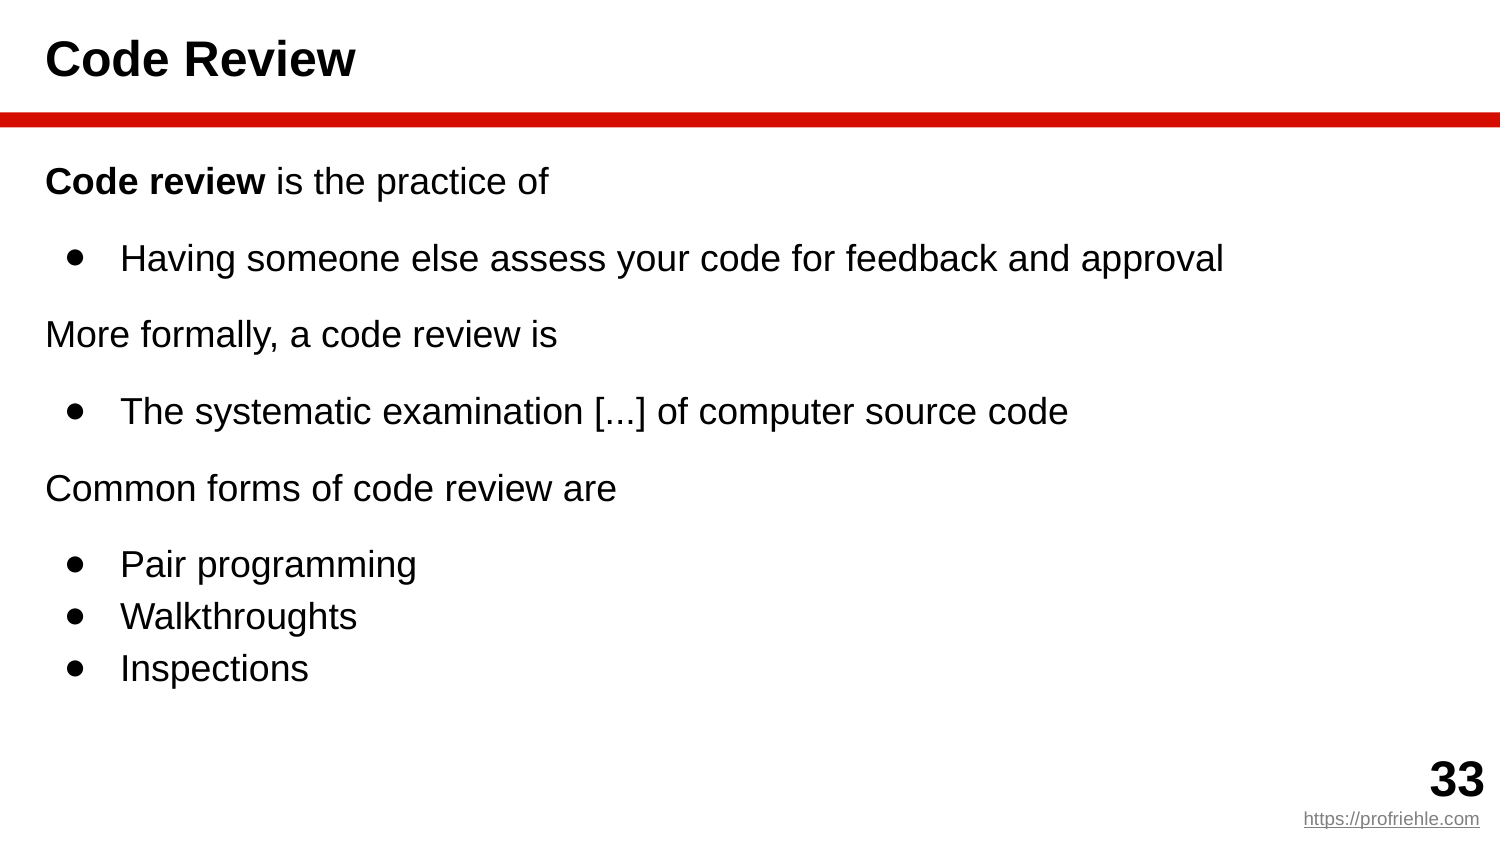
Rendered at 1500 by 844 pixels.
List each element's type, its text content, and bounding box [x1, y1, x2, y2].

title Code Review [0, 0, 1500, 113]
slide_number ‹#› https://profriehle.com [1200, 724, 1500, 844]
list Code review is the practice of Having someone else assess your code for feedback and approval More formally, a code review is The systematic examination [...] of computer source code Common forms of code review are Pair programming Walkthroughts Inspections [45, 150, 1455, 825]
